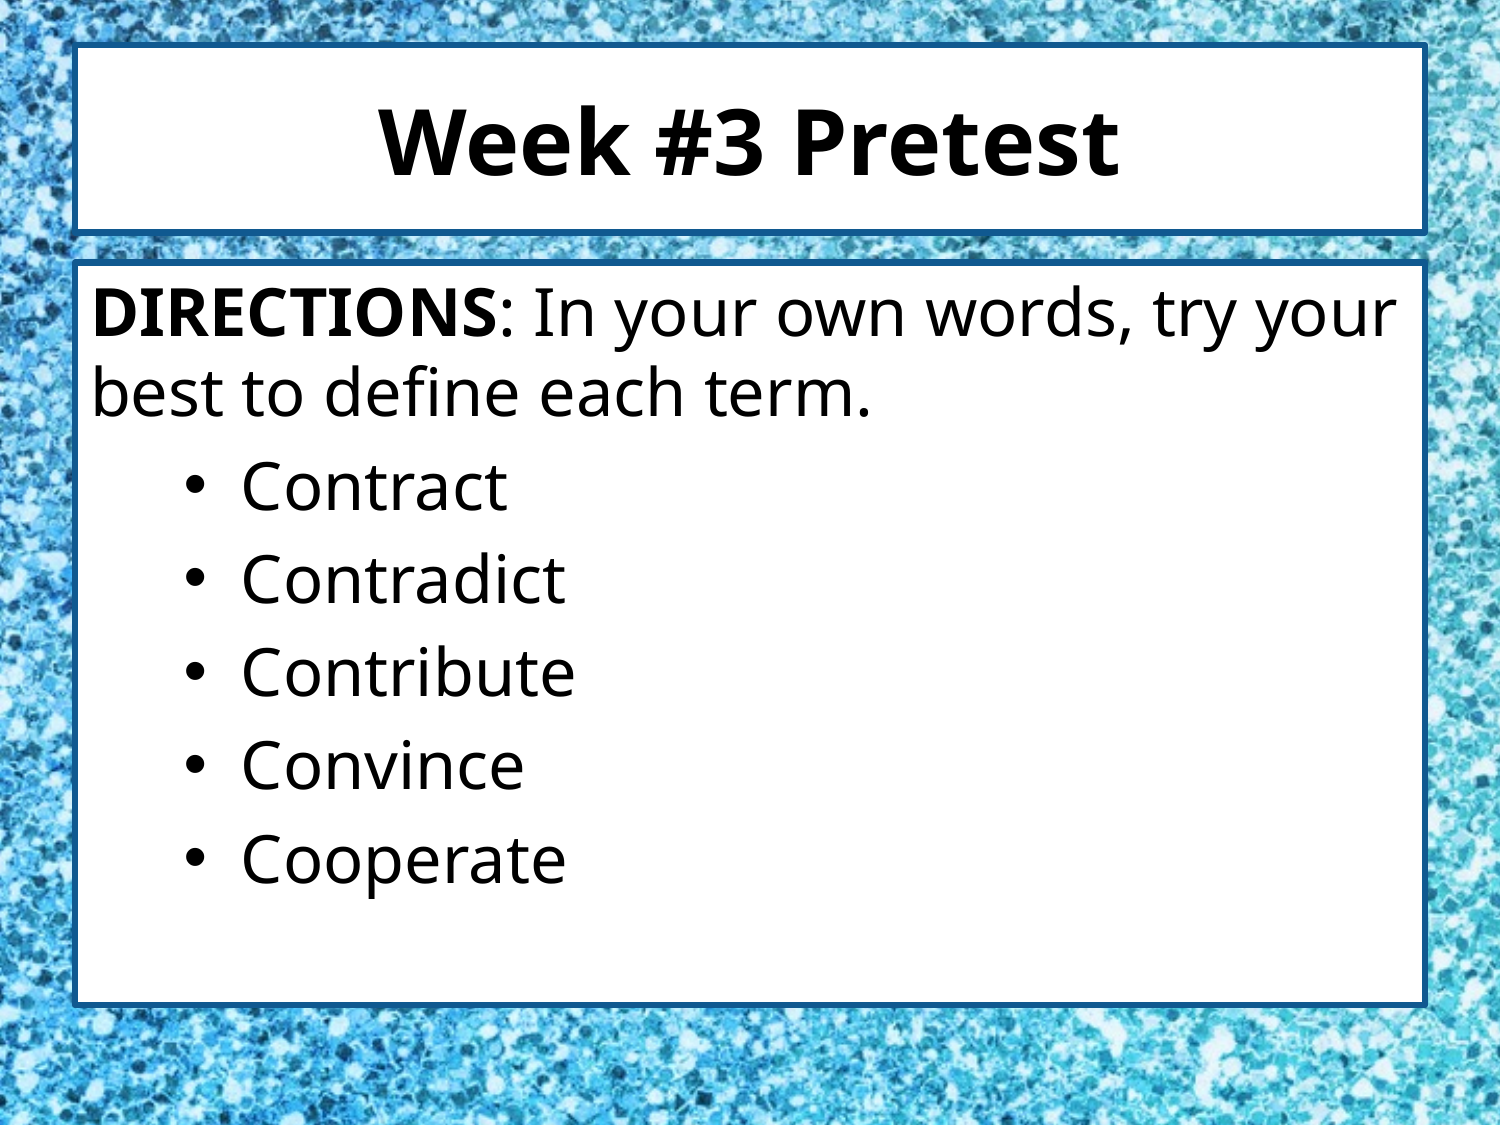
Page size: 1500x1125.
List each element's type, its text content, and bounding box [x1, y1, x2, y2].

picture [0, 0, 1500, 1125]
list DIRECTIONS: In your own words, try your best to define each term. Contract Contradict Contribute Convince Cooperate [72, 259, 1428, 1008]
title Week #3 Pretest [72, 42, 1428, 236]
